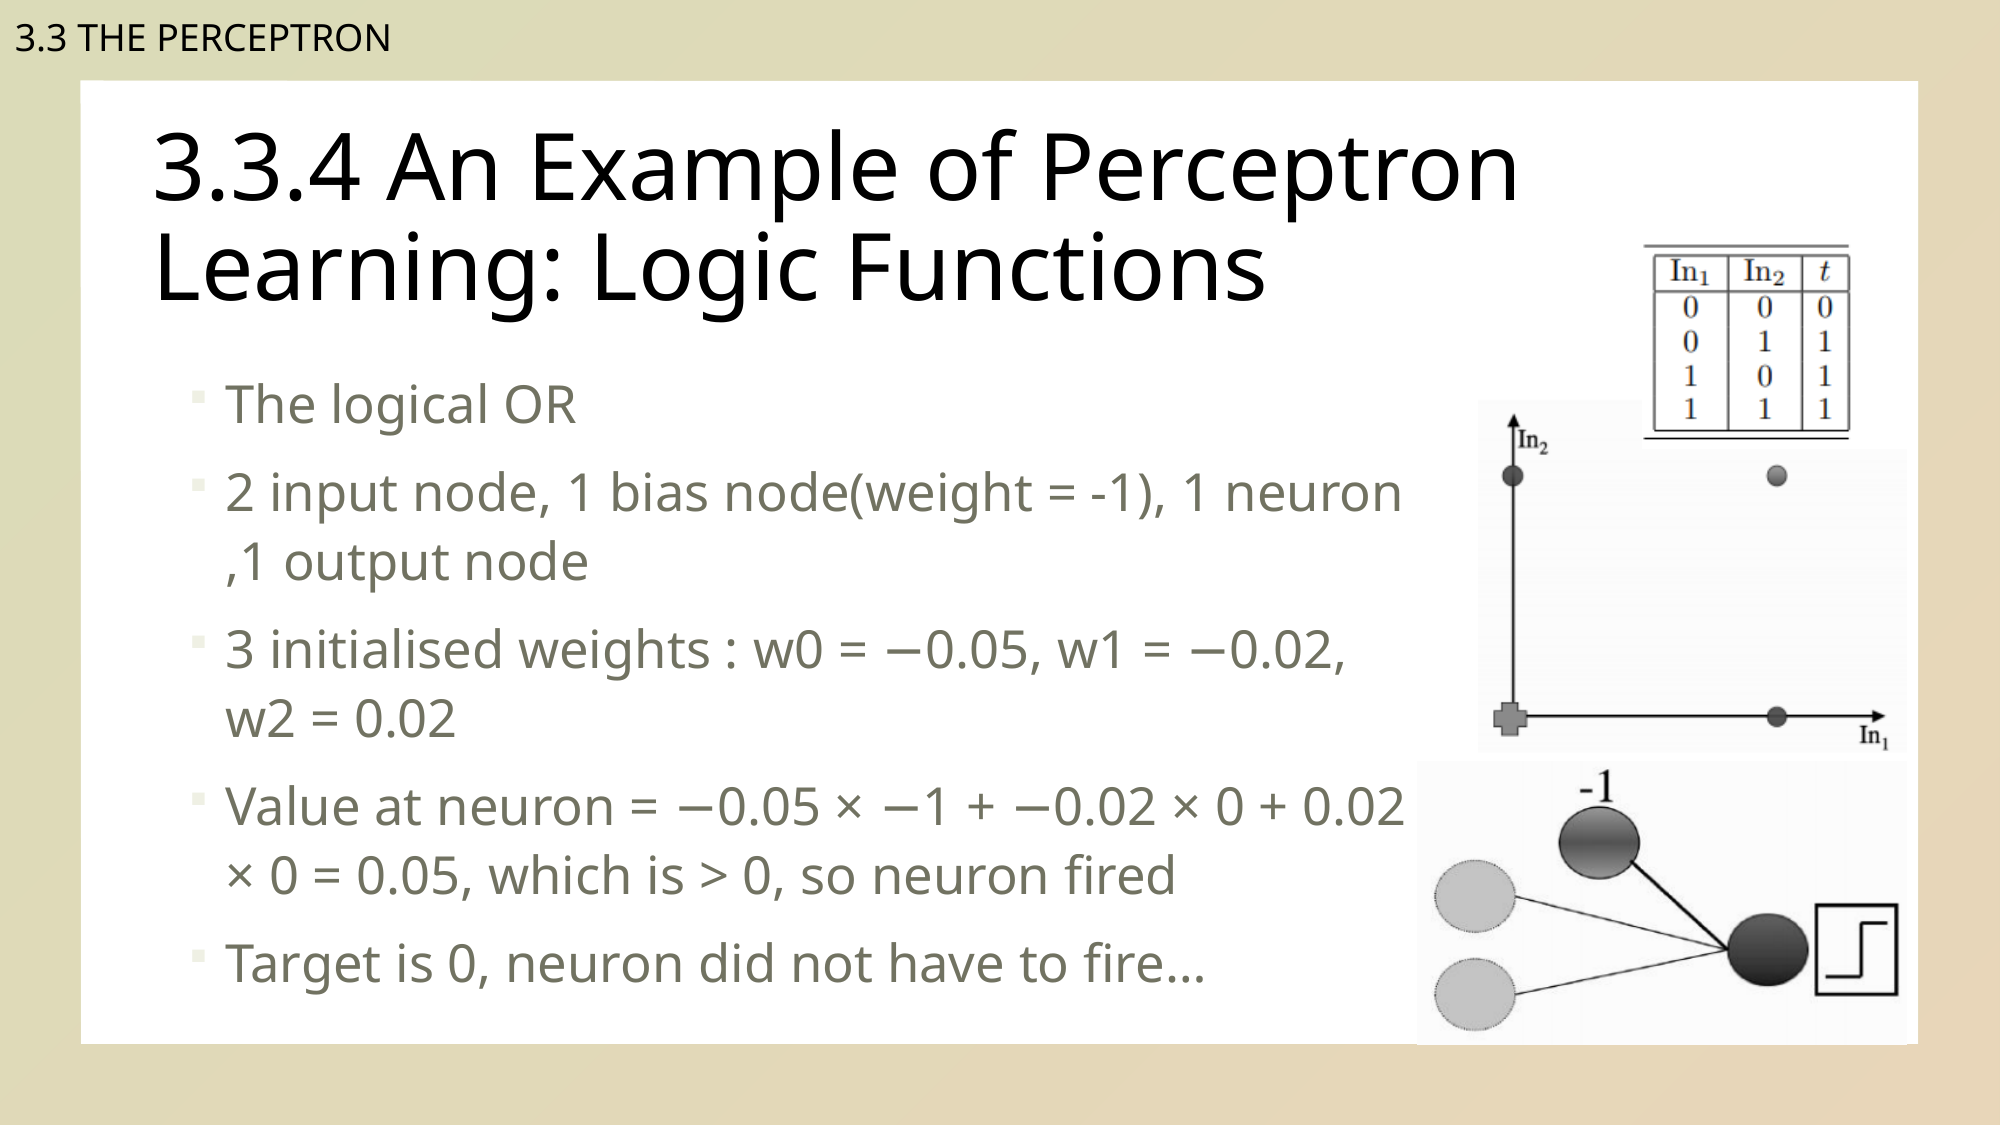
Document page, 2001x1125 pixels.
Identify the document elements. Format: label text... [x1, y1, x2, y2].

title 3.3.4 An Example of Perceptron Learning: Logic Functions [137, 111, 1914, 330]
list The logical OR 2 input node, 1 bias node(weight = -1), 1 neuron ,1 output node 3 initialised weights : w0 = −0.05, w1 = −0.02, w2 = 0.02 Value at neuron = −0.05 × −1 + −0.02 × 0 + 0.02 × 0 = 0.05, which is > 0, so neuron fired Target is 0, neuron did not have to fire… [137, 357, 1431, 1014]
picture [1417, 237, 1907, 1045]
text_box 3.3 THE PERCEPTRON [0, 6, 1000, 67]
